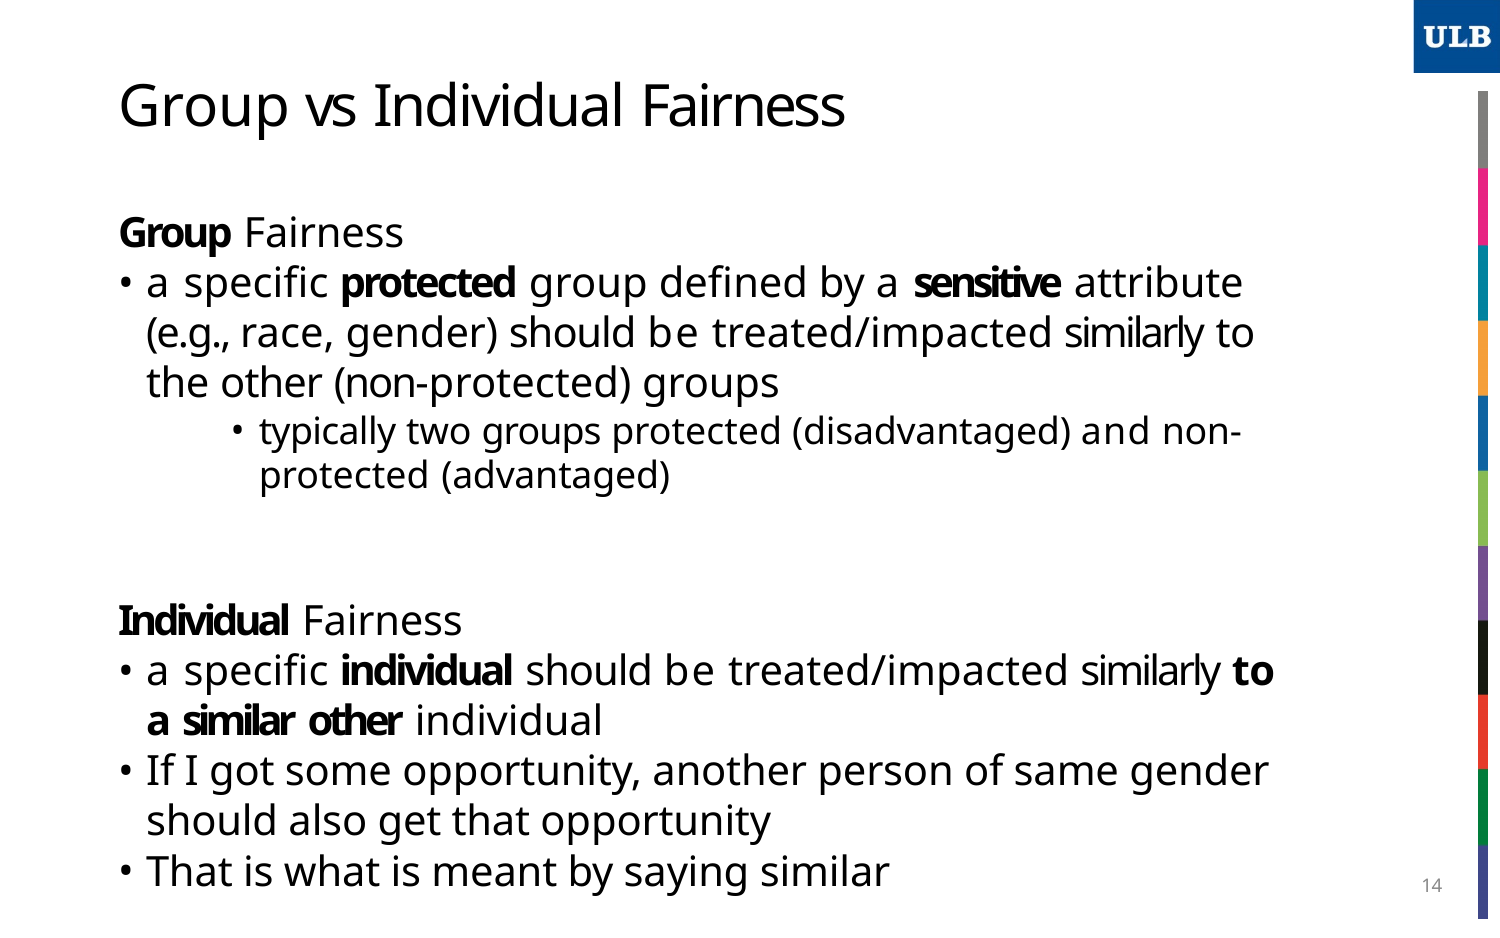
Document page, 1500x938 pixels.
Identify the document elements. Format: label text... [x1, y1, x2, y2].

title Group vs Individual Fairness [116, 66, 1198, 203]
picture [1478, 91, 1488, 245]
picture [1413, 0, 1500, 73]
text_box Group Fairness a specific protected group defined by a sensitive attribute (e.g., race, gender) should be treated/impacted similarly to the other (non-protected) groups typically two groups protected (disadvantaged) and non- protected (advantaged) Individual Fairness a specific individual should be treated/impacted similarly to a similar other individual If I got some opportunity, another person of same gender should also get that opportunity That is what is meant by saying similar [116, 203, 1358, 895]
picture [1478, 319, 1488, 919]
slide_number 14 [1415, 878, 1478, 938]
